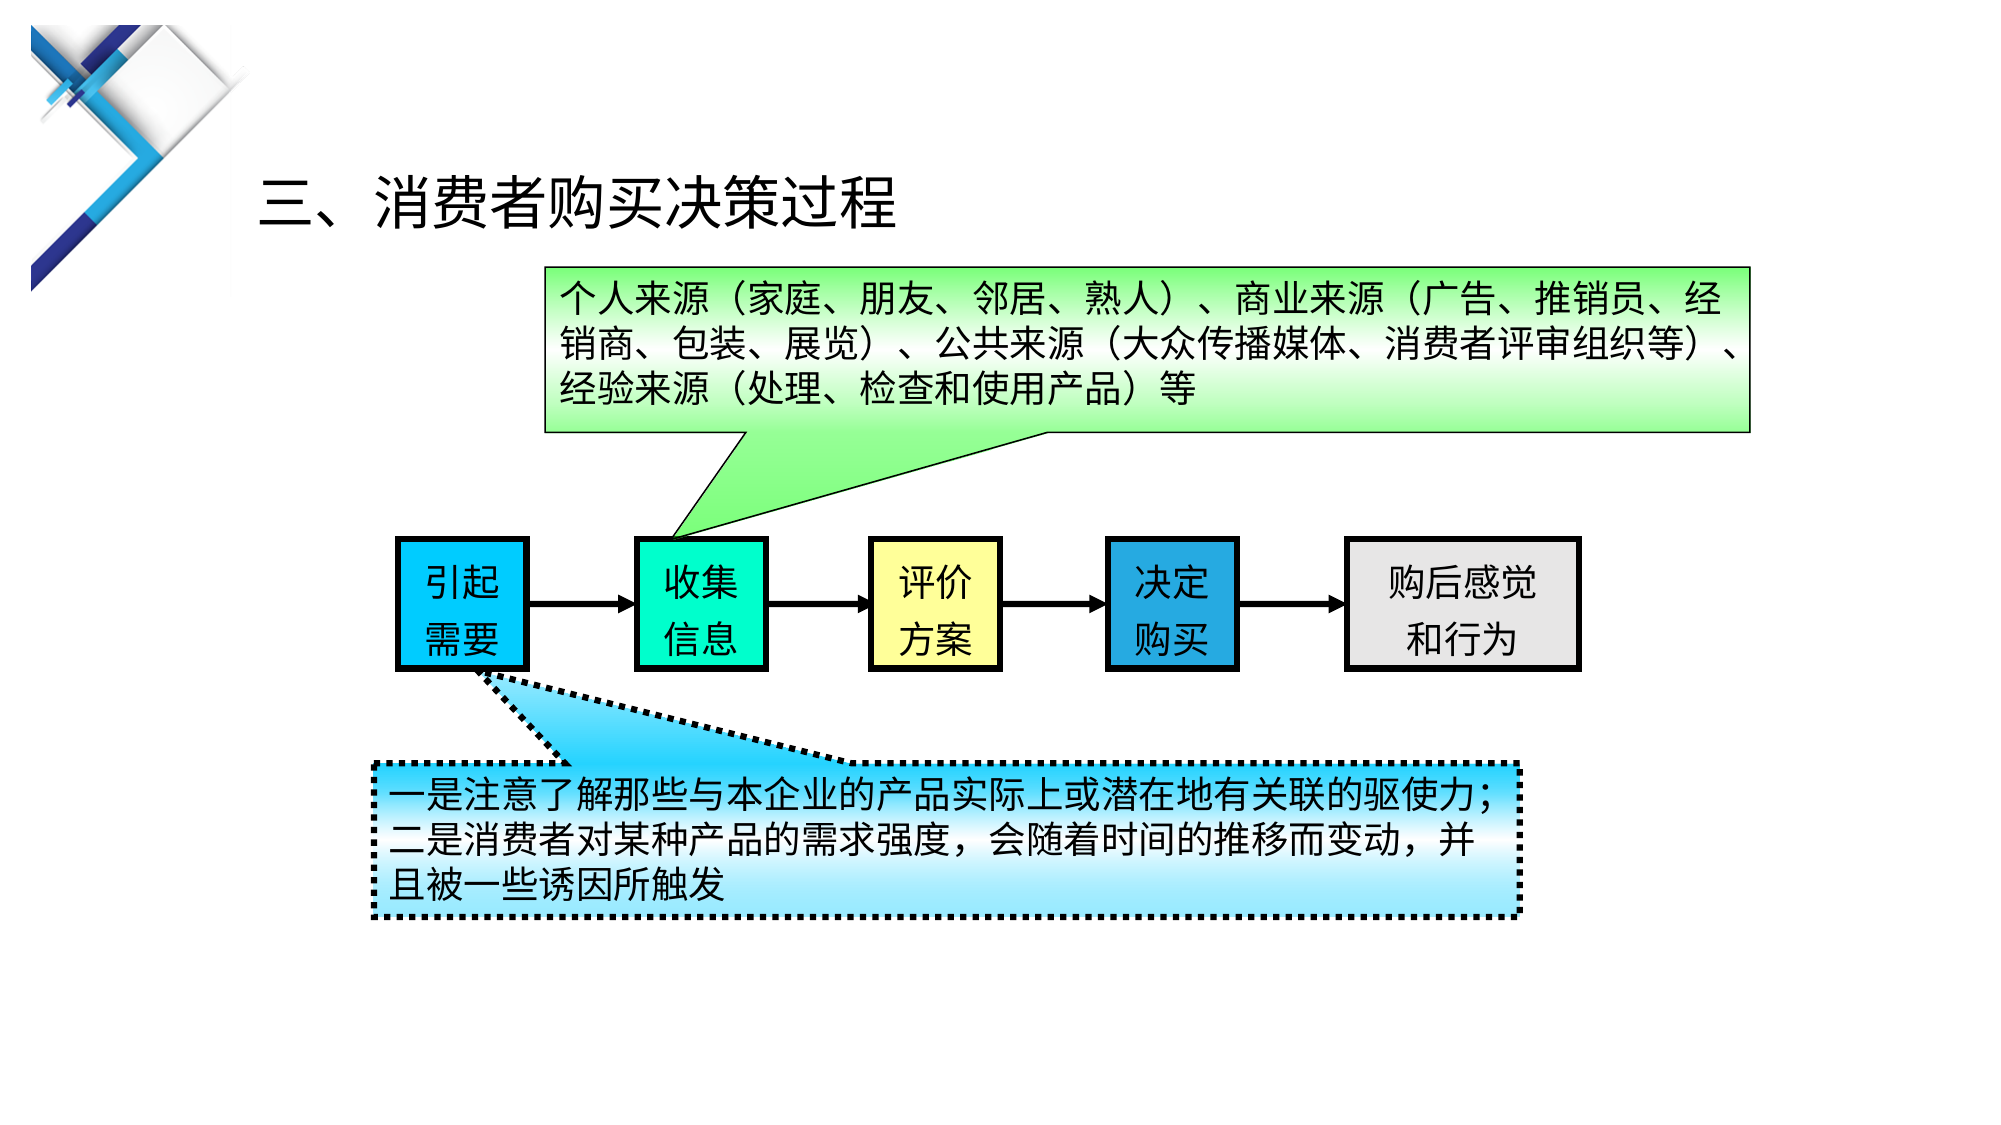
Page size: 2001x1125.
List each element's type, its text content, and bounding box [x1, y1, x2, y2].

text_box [397, 538, 1579, 669]
text_box 一是注意了解那些与本企业的产品实际上或潜在地有关联的驱使力；二是消费者对某种产品的需求强度，会随着时间的推移而变动，并且被一些诱因所触发 [373, 670, 1520, 917]
picture [30, 25, 251, 297]
text_box 个人来源（家庭、朋友、邻居、熟人）、商业来源（广告、推销员、经销商、包装、展览）、公共来源（大众传播媒体、消费者评审组织等）、经验来源（处理、检查和使用产品）等 [545, 267, 1750, 538]
list 三、消费者购买决策过程 [251, 166, 1528, 285]
